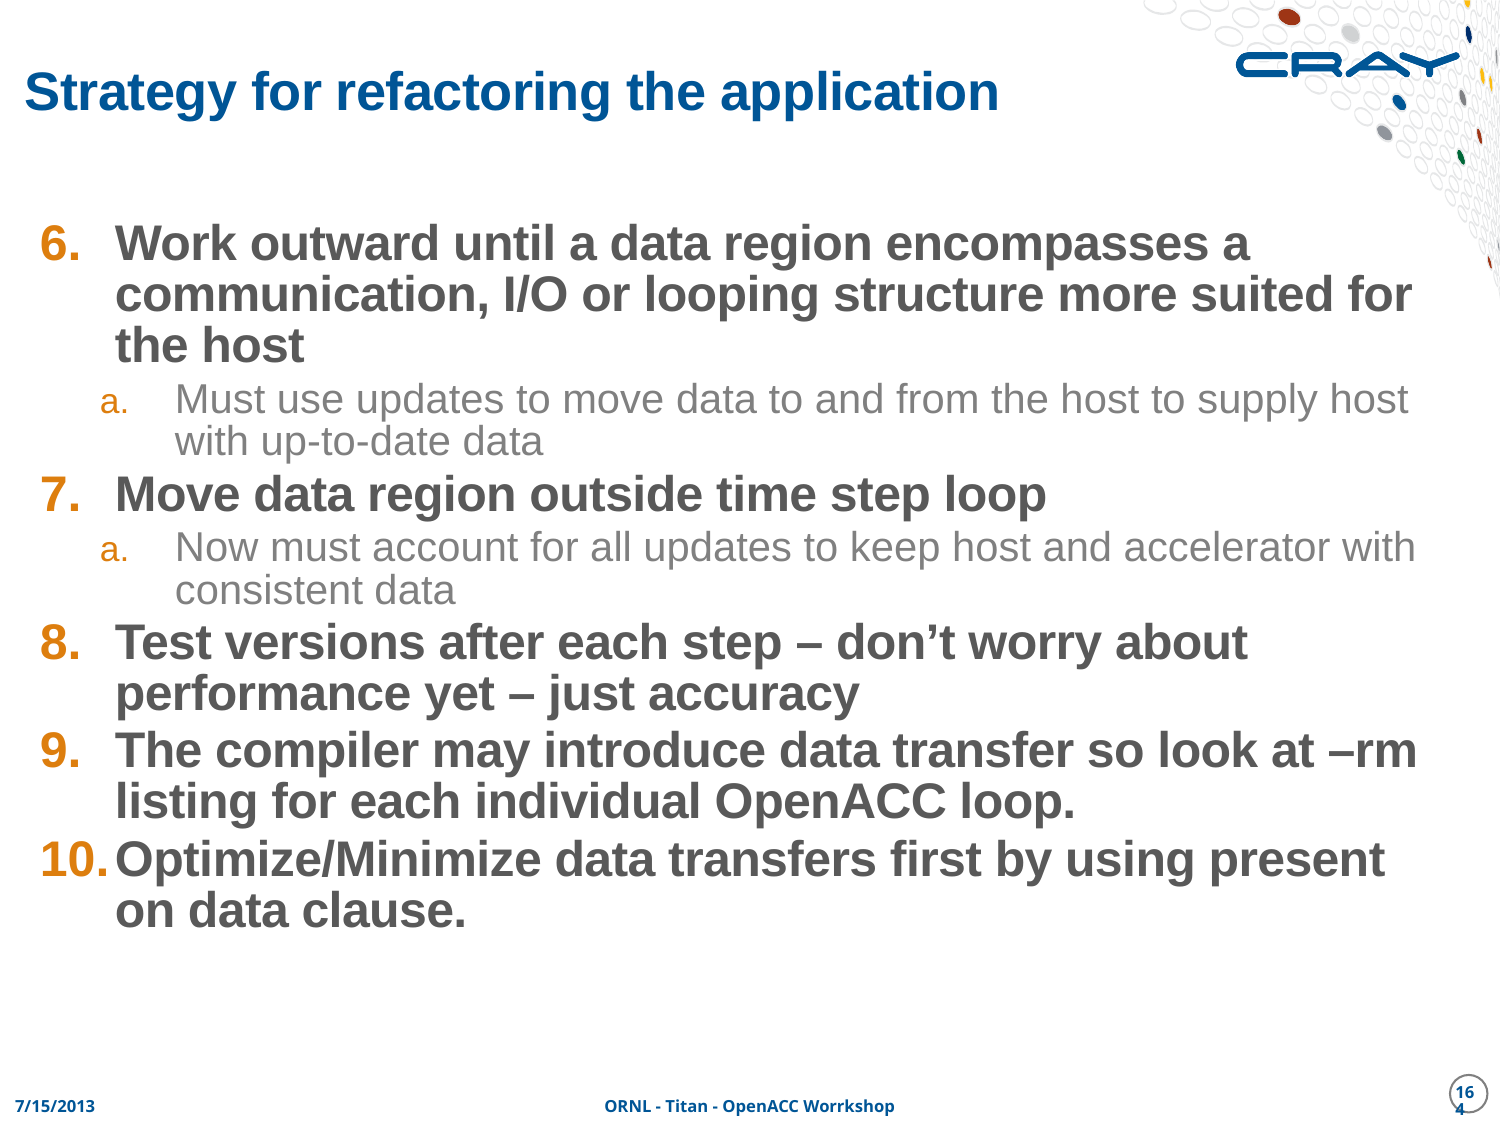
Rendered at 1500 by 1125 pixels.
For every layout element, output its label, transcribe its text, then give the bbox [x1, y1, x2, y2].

footer ORNL - Titan - OpenACC Worrkshop [512, 1087, 988, 1125]
title Strategy for refactoring the application [24, 24, 1225, 163]
slide_number 164 [1448, 1073, 1489, 1114]
list Work outward until a data region encompasses a communication, I/O or looping structure more suited for the host Must use updates to move data to and from the host to supply host with up-to-date data Move data region outside time step loop Now must account for all updates to keep host and accelerator with consistent data Test versions after each step – don’t worry about performance yet – just accuracy The compiler may introduce data transfer so look at –rm listing for each individual OpenACC loop. Optimize/Minimize data transfers first by using present on data clause. [24, 212, 1463, 1063]
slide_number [0, 1087, 350, 1125]
